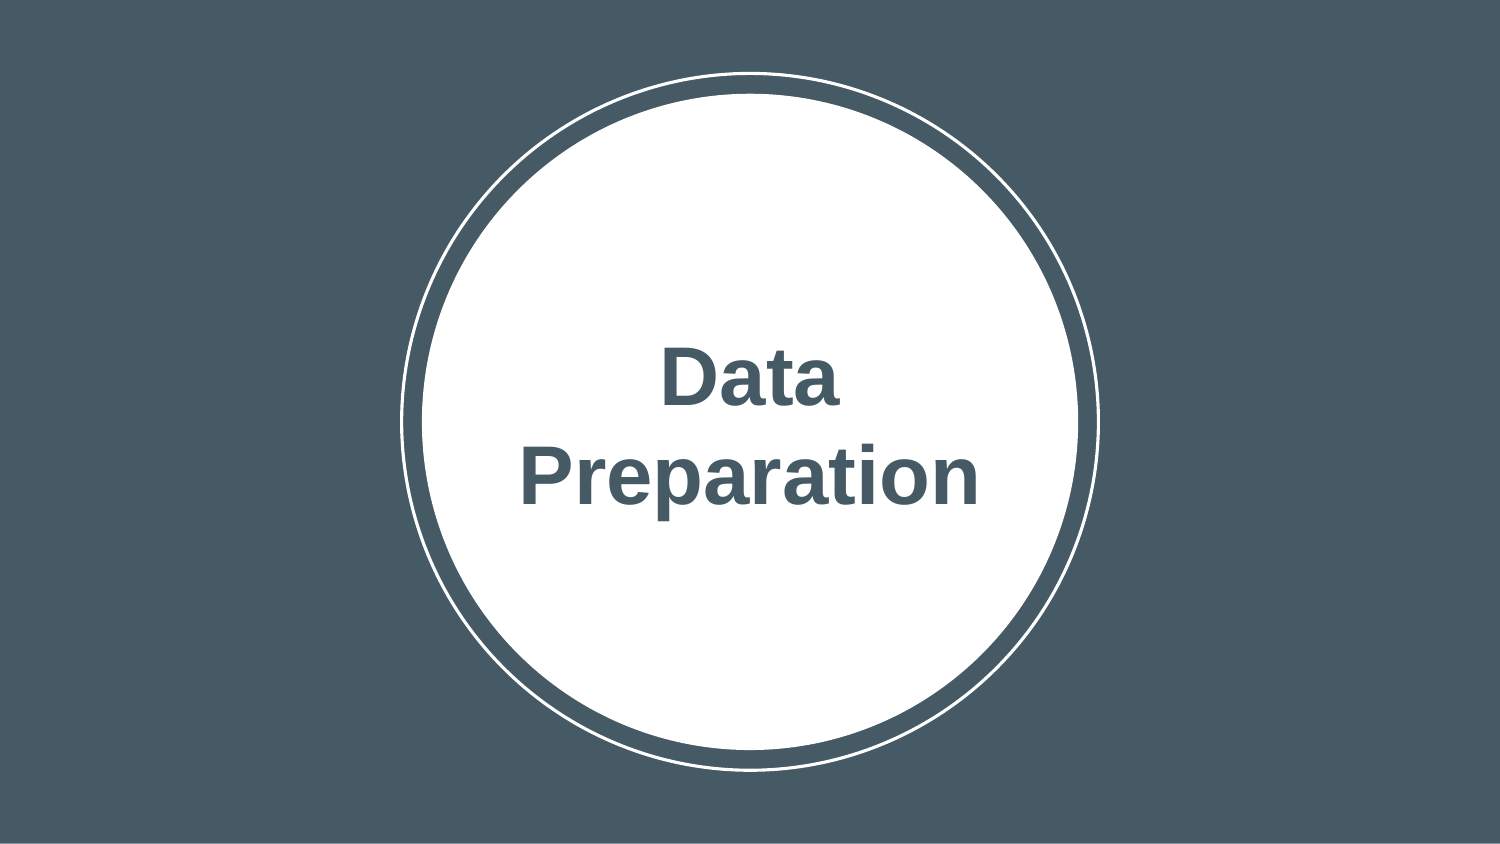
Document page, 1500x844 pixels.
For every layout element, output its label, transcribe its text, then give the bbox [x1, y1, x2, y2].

title Data Preparation [495, 272, 1005, 572]
